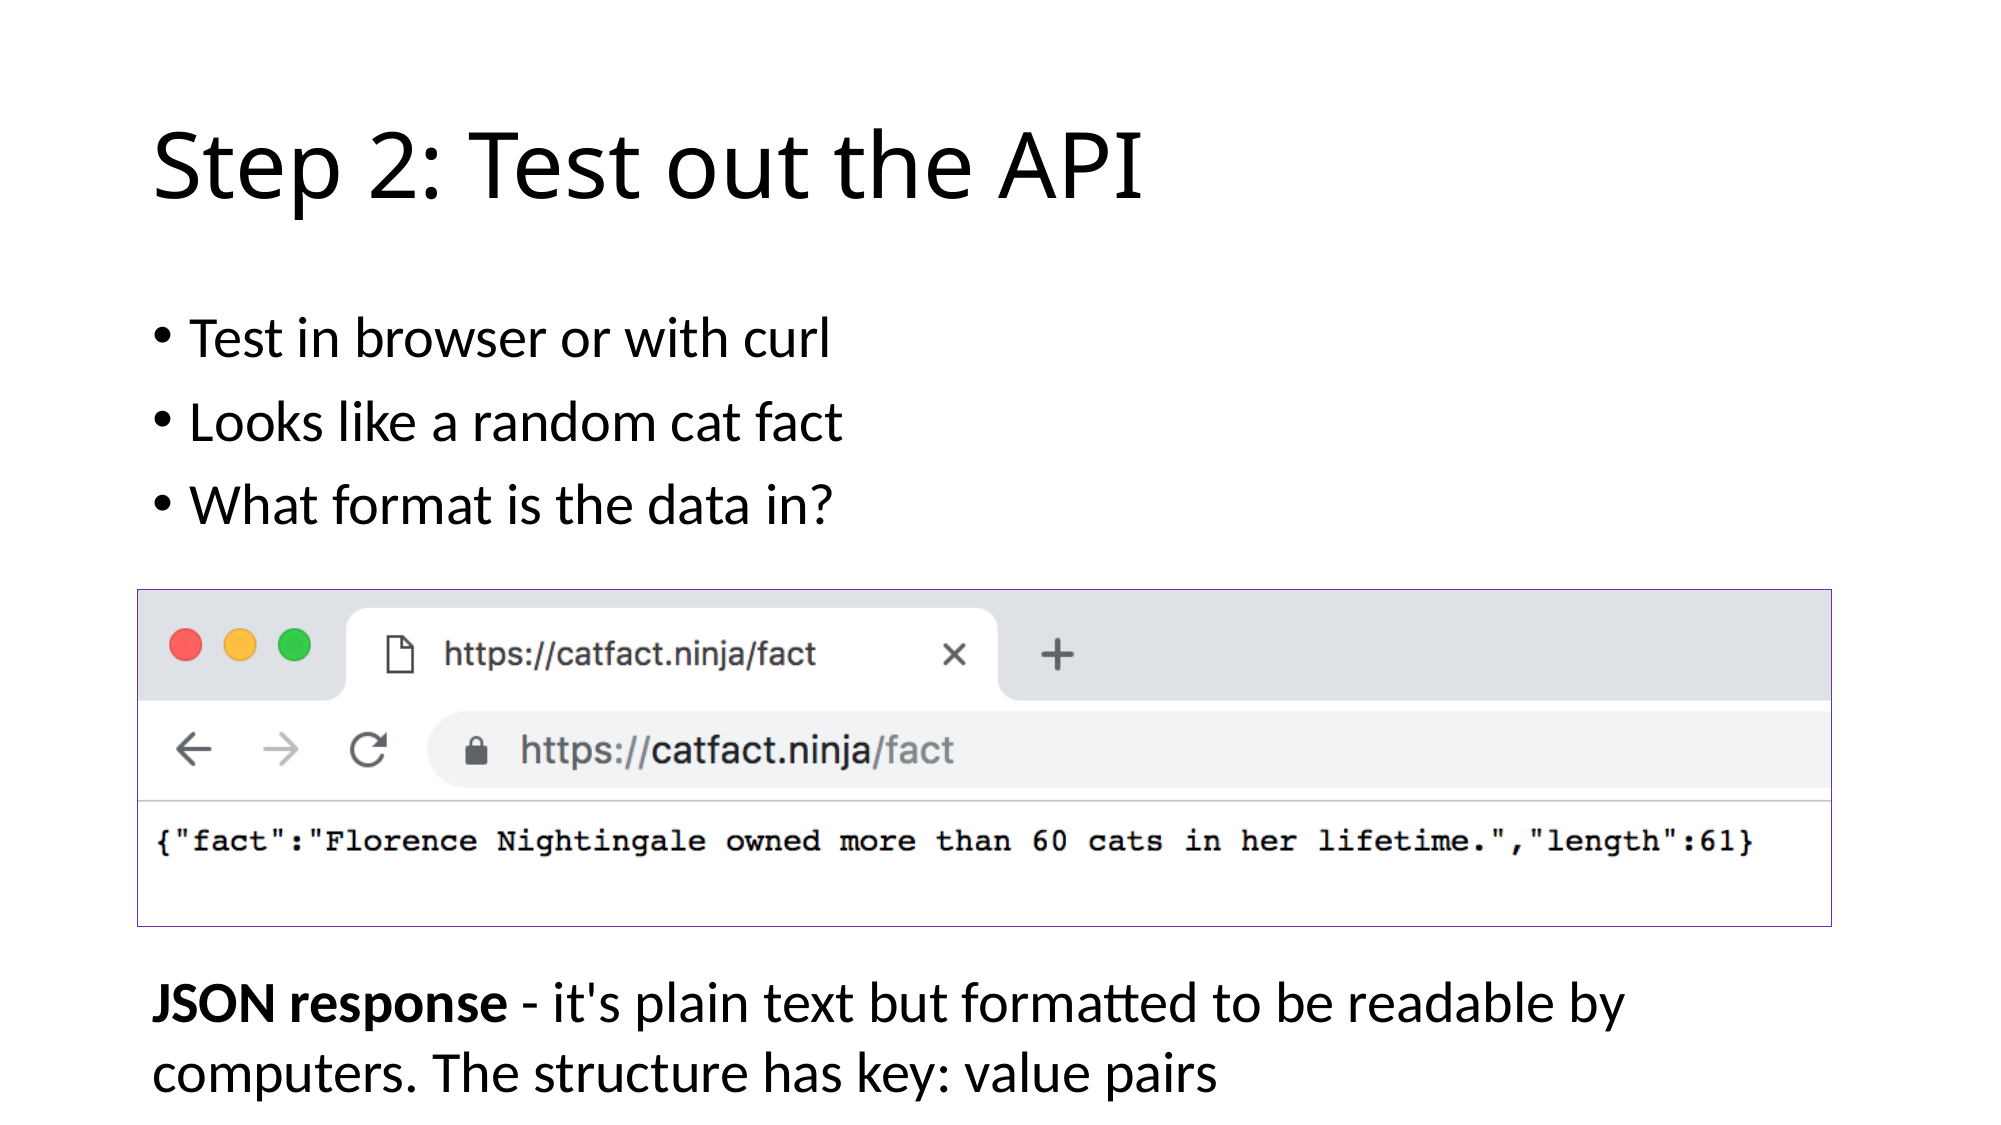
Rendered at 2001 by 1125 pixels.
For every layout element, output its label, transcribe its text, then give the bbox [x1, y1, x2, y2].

text_box JSON response - it's plain text but formatted to be readable by computers. The structure has key: value pairs [137, 957, 1771, 1112]
list Test in browser or with curl Looks like a random cat fact What format is the data in? [137, 299, 1863, 1014]
title Step 2: Test out the API [137, 59, 1863, 278]
picture [137, 589, 1832, 927]
